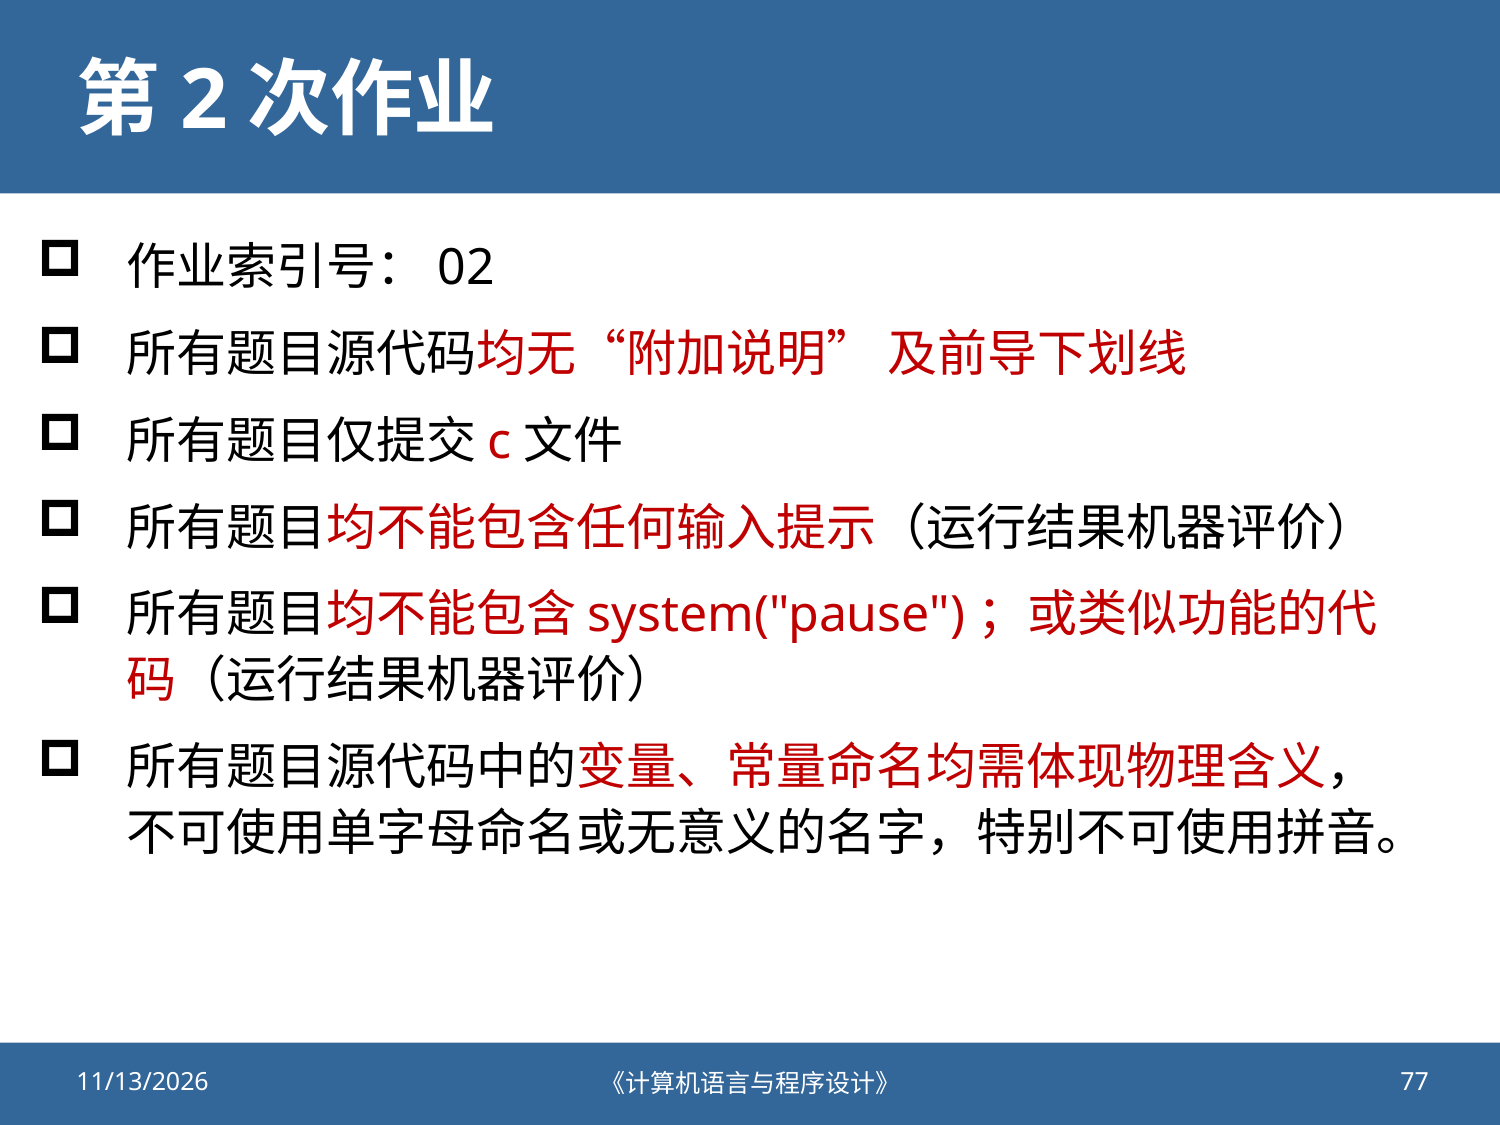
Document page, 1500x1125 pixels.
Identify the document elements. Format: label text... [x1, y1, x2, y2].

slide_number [61, 1052, 422, 1113]
title 第2次作业 [61, 27, 1441, 177]
slide_number 77 [1084, 1052, 1444, 1113]
footer 《计算机语言与程序设计》 [480, 1052, 1021, 1113]
list 作业索引号：02 所有题目源代码均无“附加说明” 及前导下划线 所有题目仅提交c文件 所有题目均不能包含任何输入提示（运行结果机器评价） 所有题目均不能包含system("pause")；或类似功能的代码（运行结果机器评价） 所有题目源代码中的变量、常量命名均需体现物理含义，不可使用单字母命名或无意义的名字，特别不可使用拼音。 [22, 221, 1441, 1014]
